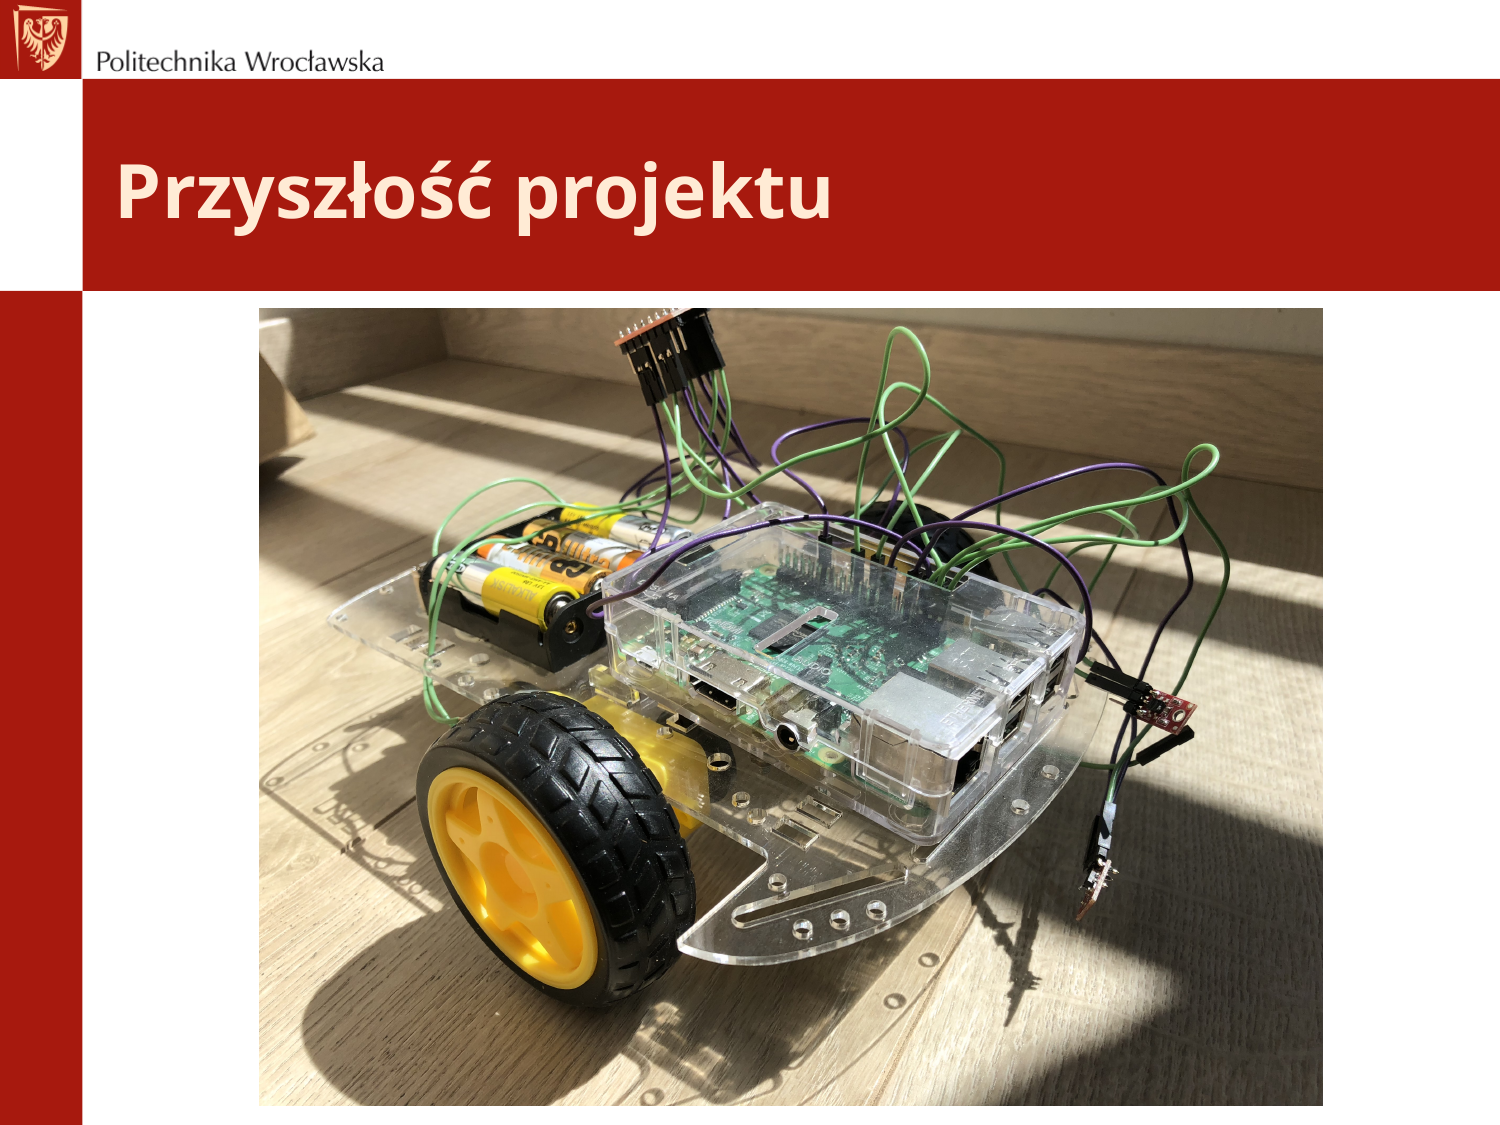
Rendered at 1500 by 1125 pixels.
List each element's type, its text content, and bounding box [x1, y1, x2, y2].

text_box Przyszłość projektu [100, 103, 1483, 274]
picture [259, 308, 1323, 1107]
picture [0, 0, 384, 79]
